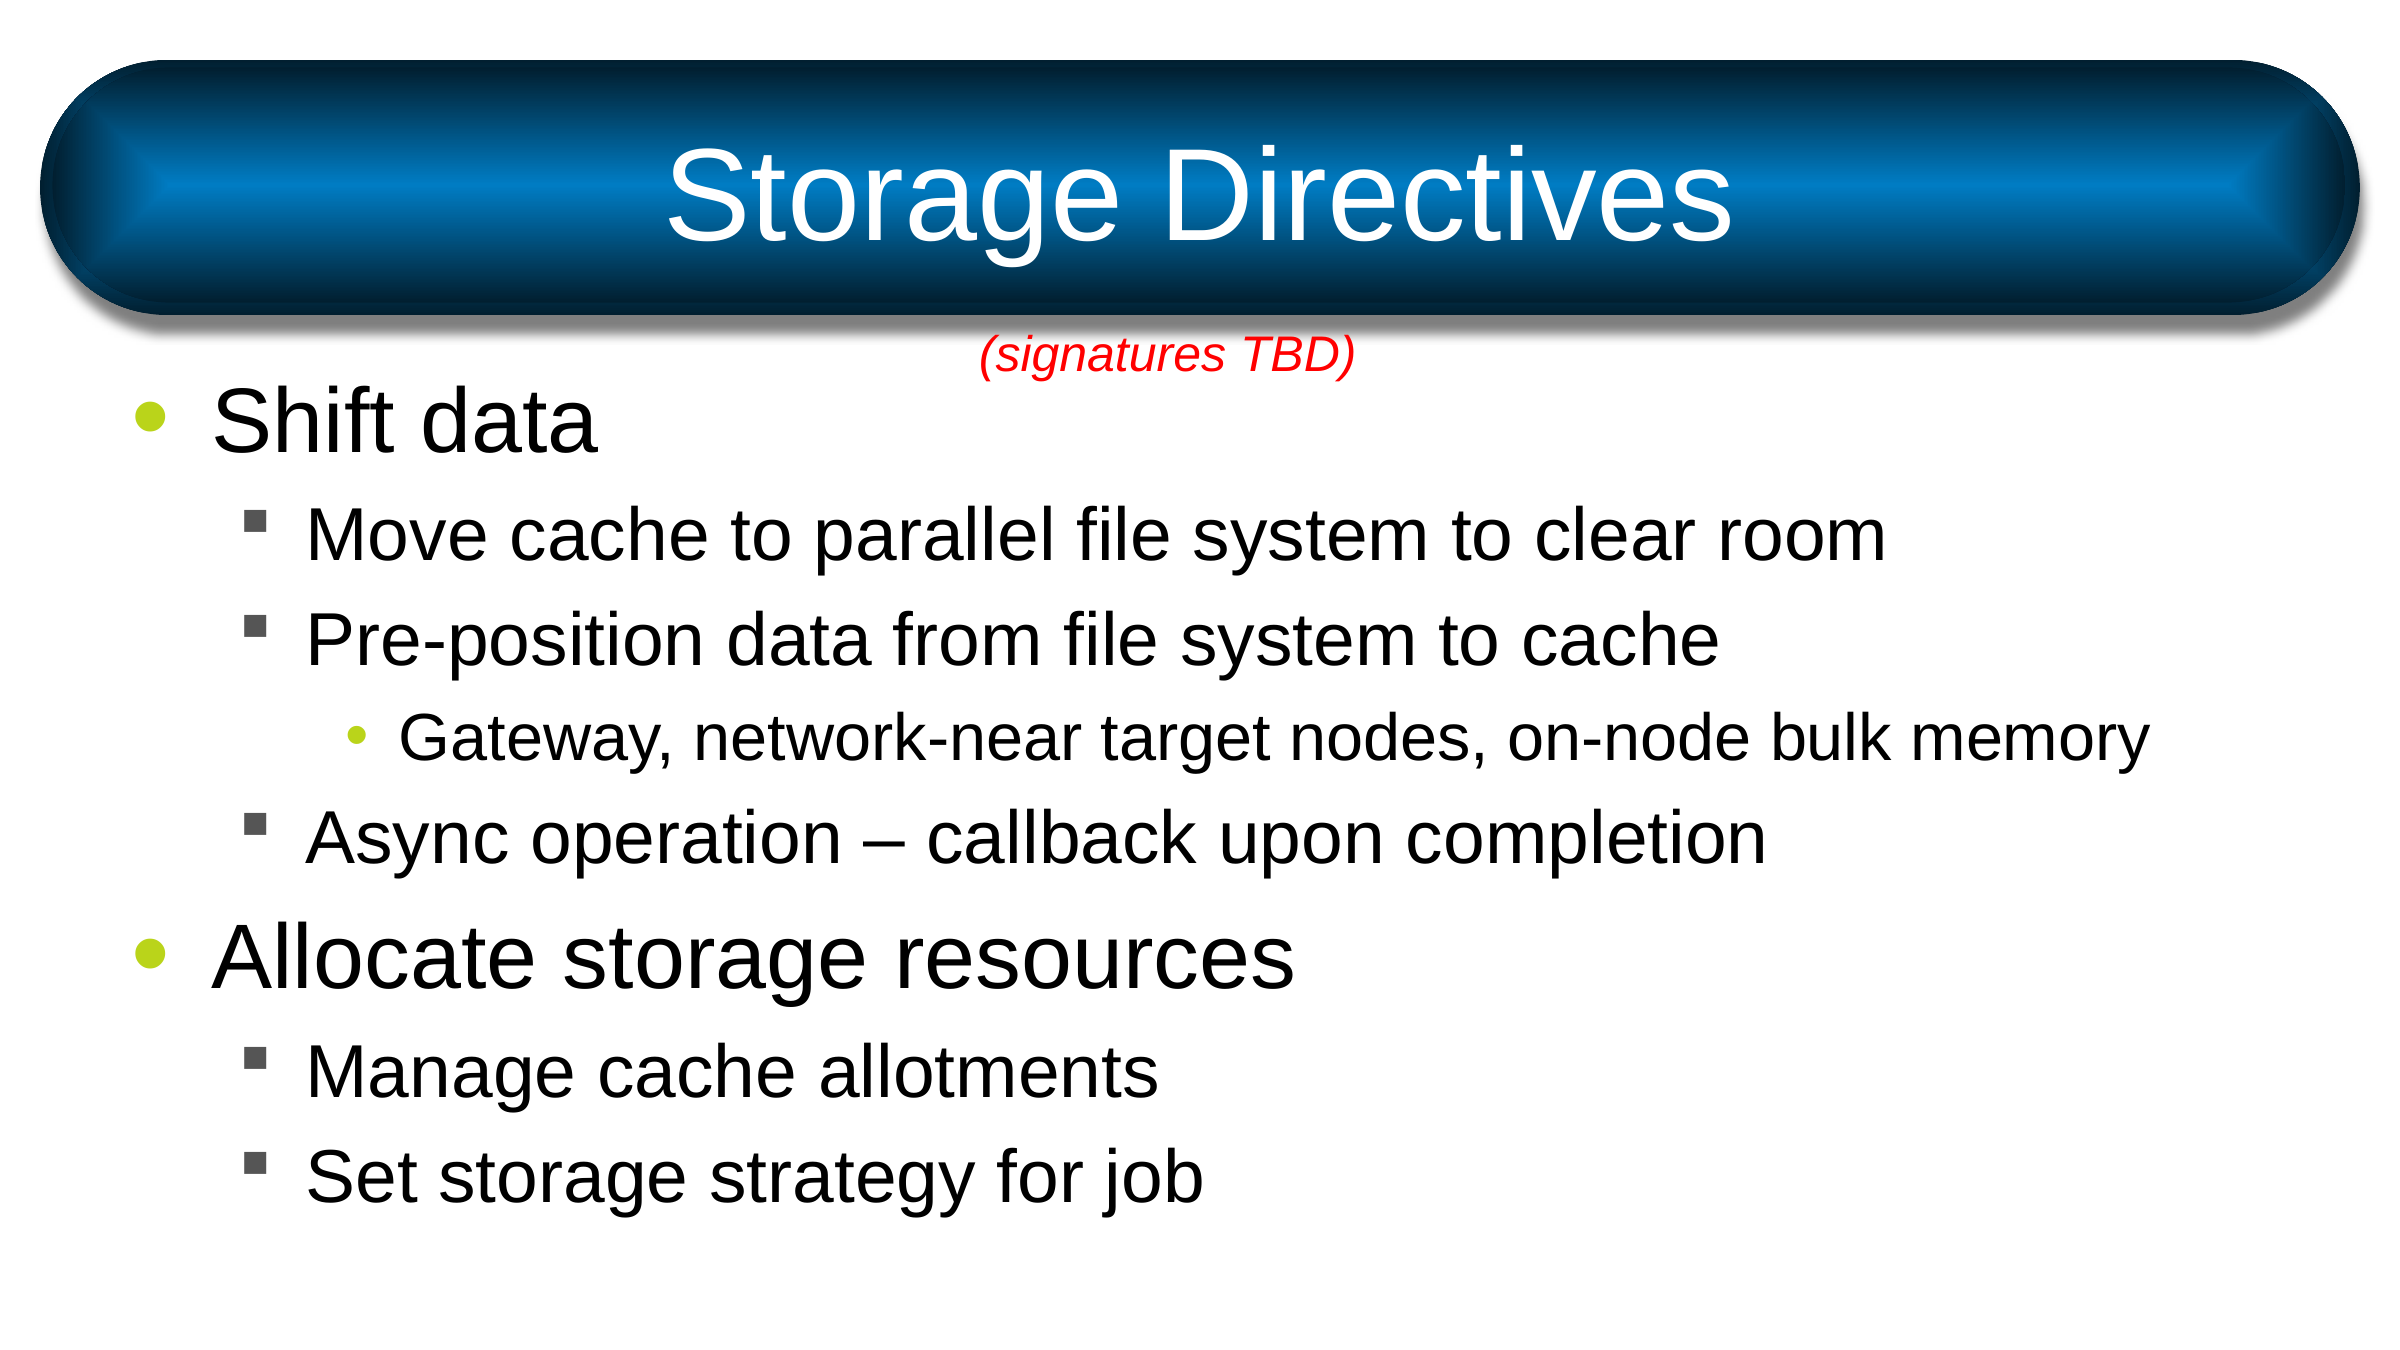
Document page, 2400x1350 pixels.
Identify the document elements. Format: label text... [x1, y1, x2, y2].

list Shift data Move cache to parallel file system to clear room Pre-position data from file system to cache Gateway, network-near target nodes, on-node bulk memory Async operation – callback upon completion Allocate storage resources Manage cache allotments Set storage strategy for job [109, 350, 2291, 1310]
title Storage Directives [179, 75, 2221, 300]
text_box (signatures TBD) [964, 314, 1372, 390]
